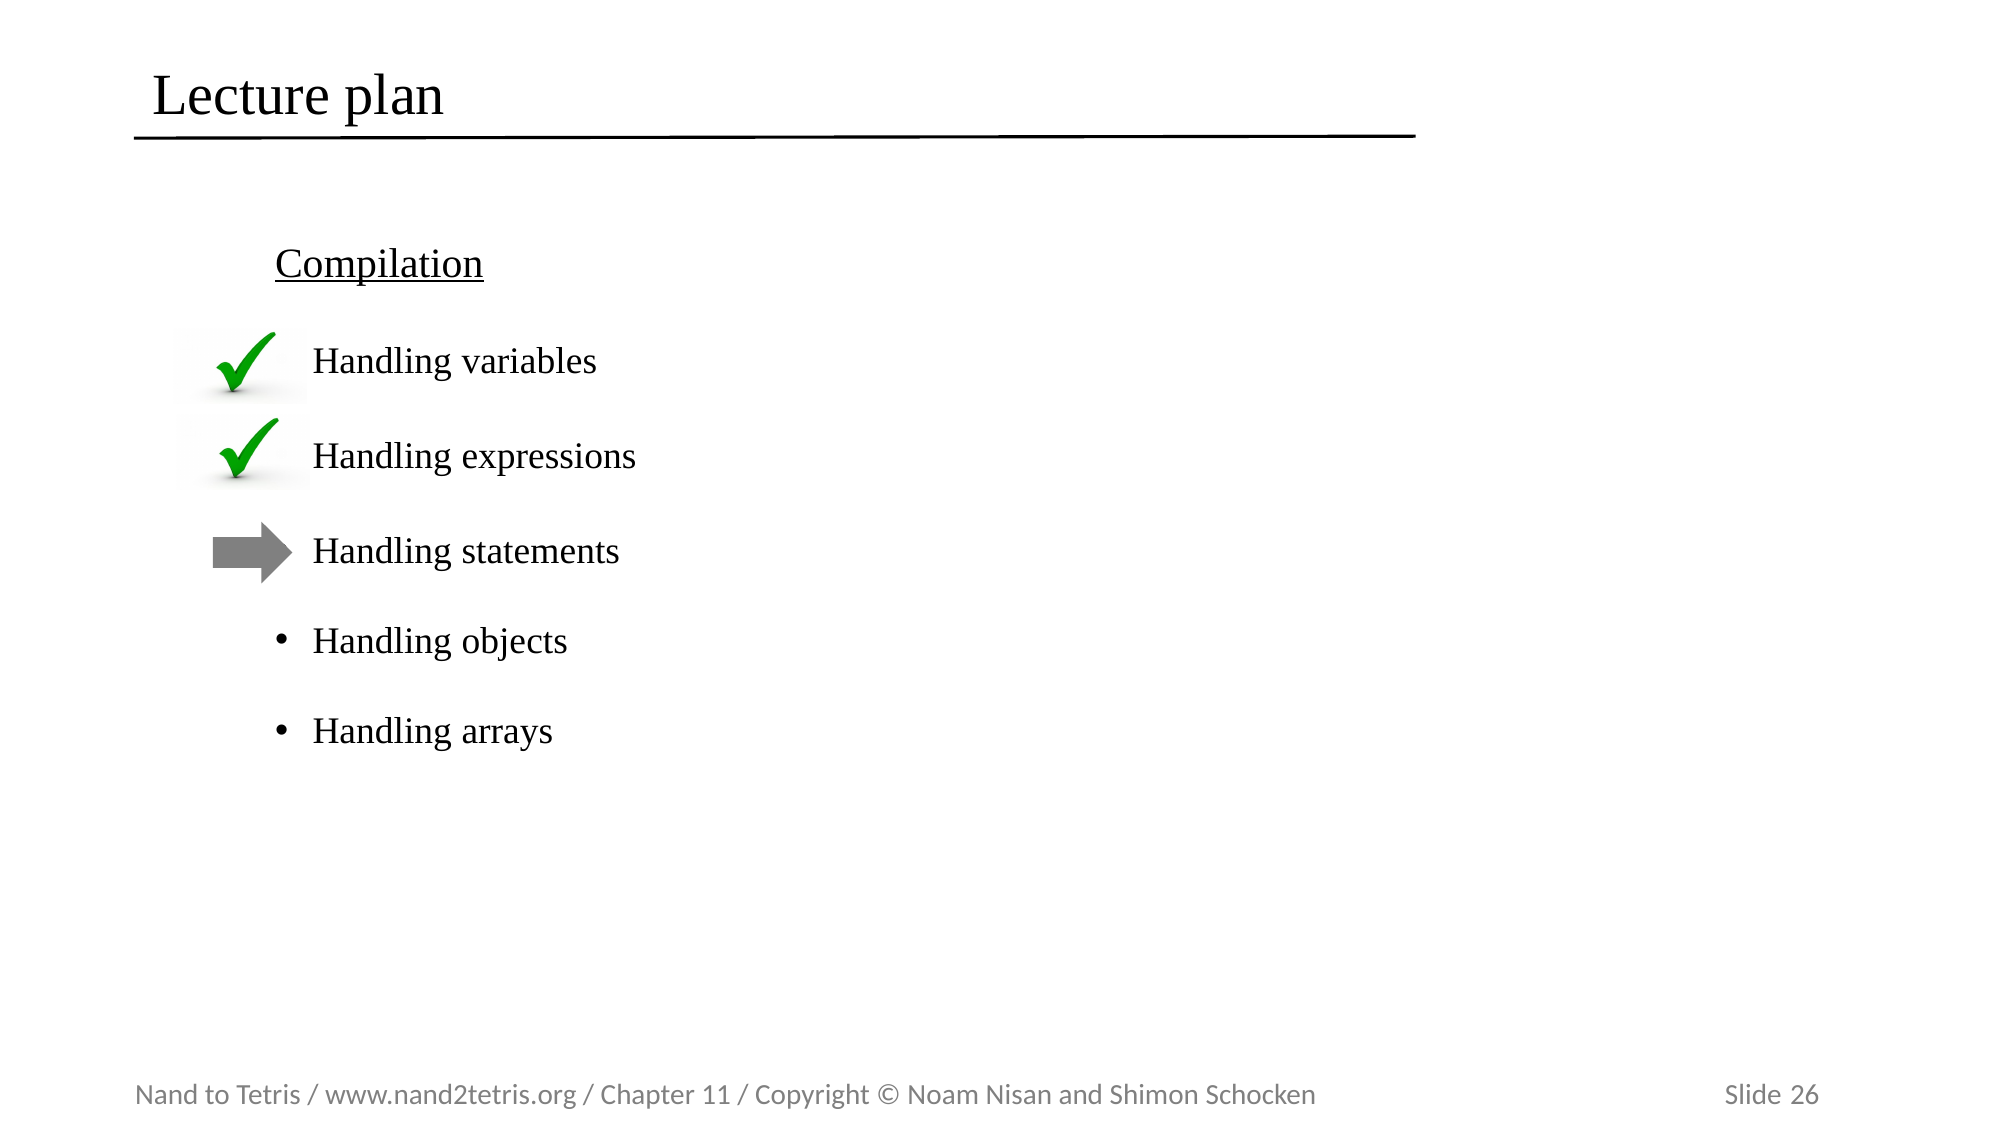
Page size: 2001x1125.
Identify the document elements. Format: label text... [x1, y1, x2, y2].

picture [173, 328, 307, 404]
text_box [211, 519, 294, 586]
list Compilation Handling variables Handling expressions Handling statements Handling objects Handling arrays [259, 228, 766, 865]
picture [176, 414, 310, 490]
title Lecture plan [137, 48, 1417, 144]
